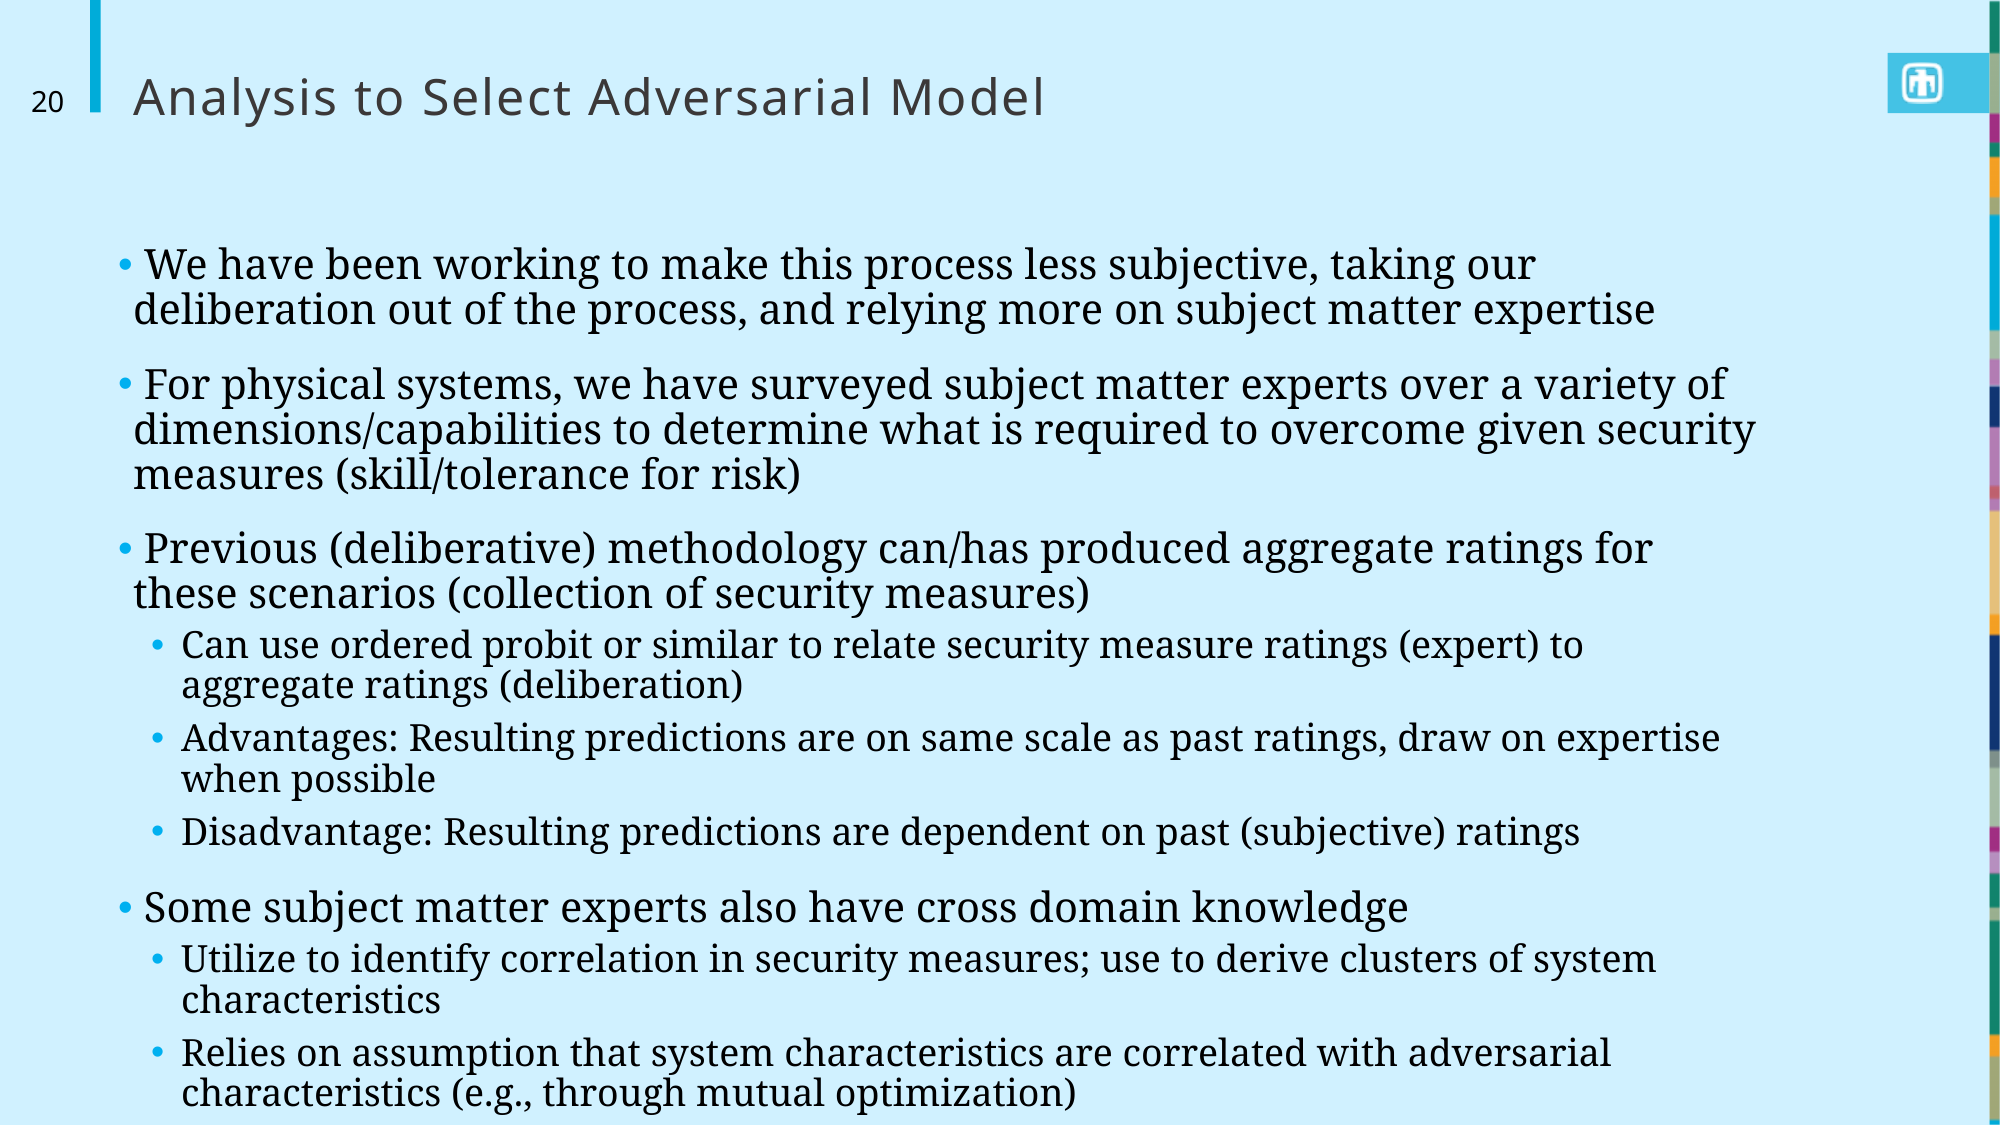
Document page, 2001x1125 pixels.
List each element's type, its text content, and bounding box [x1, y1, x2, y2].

picture [1901, 62, 1944, 104]
picture [1990, 1, 1999, 215]
title Analysis to Select Adversarial Model [118, 39, 1769, 133]
picture [1990, 330, 1999, 1120]
slide_number 20 [10, 73, 80, 133]
list We have been working to make this process less subjective, taking our deliberation out of the process, and relying more on subject matter expertise For physical systems, we have surveyed subject matter experts over a variety of dimensions/capabilities to determine what is required to overcome given security measures (skill/tolerance for risk) Previous (deliberative) methodology can/has produced aggregate ratings for these scenarios (collection of security measures) Can use ordered probit or similar to relate security measure ratings (expert) to aggregate ratings (deliberation) Advantages: Resulting predictions are on same scale as past ratings, draw on expertise when possible Disadvantage: Resulting predictions are dependent on past (subjective) ratings Some subject matter experts also have cross domain knowledge Utilize to identify correlation in security measures; use to derive clusters of system characteristics Relies on assumption that system characteristics are correlated with adversarial characteristics (e.g., through mutual optimization) [118, 236, 1769, 1125]
